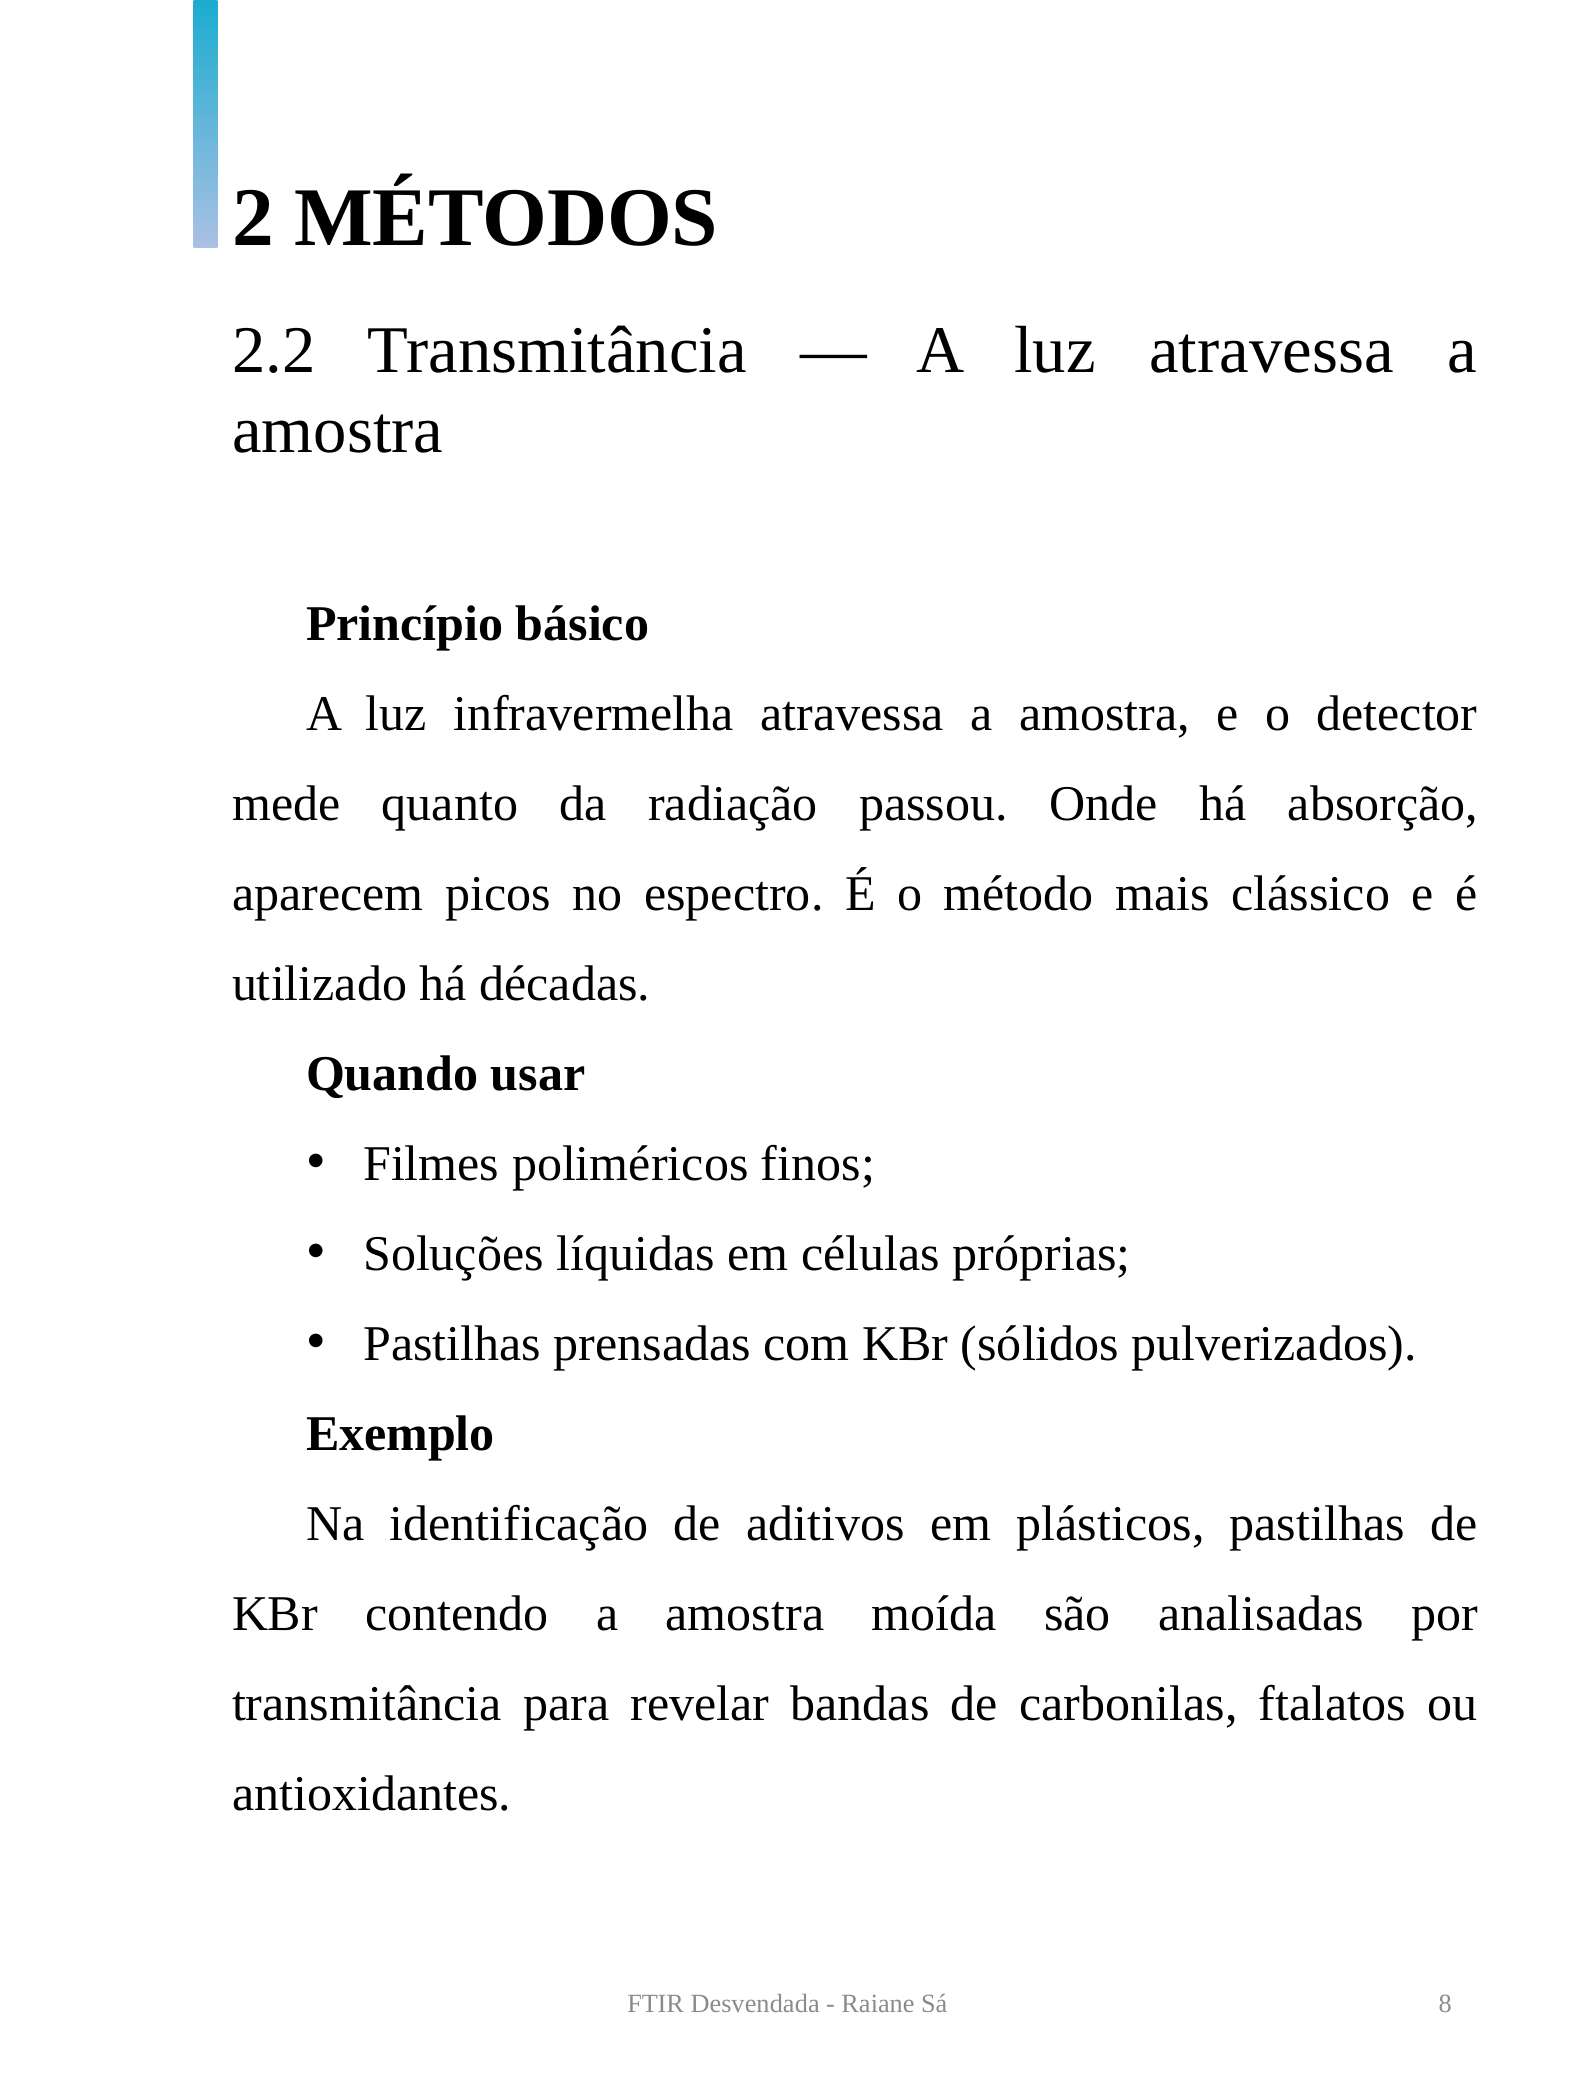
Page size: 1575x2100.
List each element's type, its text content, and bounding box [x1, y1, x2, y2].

footer FTIR Desvendada - Raiane Sá [521, 1946, 1054, 2059]
text_box 2 MÉTODOS [217, 154, 1093, 270]
slide_number 8 [1112, 1946, 1467, 2059]
text_box [193, 0, 218, 249]
text_box Princípio básico A luz infravermelha atravessa a amostra, e o detector mede quanto da radiação passou. Onde há absorção, aparecem picos no espectro. É o método mais clássico e é utilizado há décadas. Quando usar Filmes poliméricos finos; Soluções líquidas em células próprias; Pastilhas prensadas com KBr (sólidos pulverizados). Exemplo Na identificação de aditivos em plásticos, pastilhas de KBr contendo a amostra moída são analisadas por transmitância para revelar bandas de carbonilas, ftalatos ou antioxidantes. [217, 552, 1494, 1828]
text_box 2.2 Transmitância — A luz atravessa a amostra [217, 297, 1494, 473]
